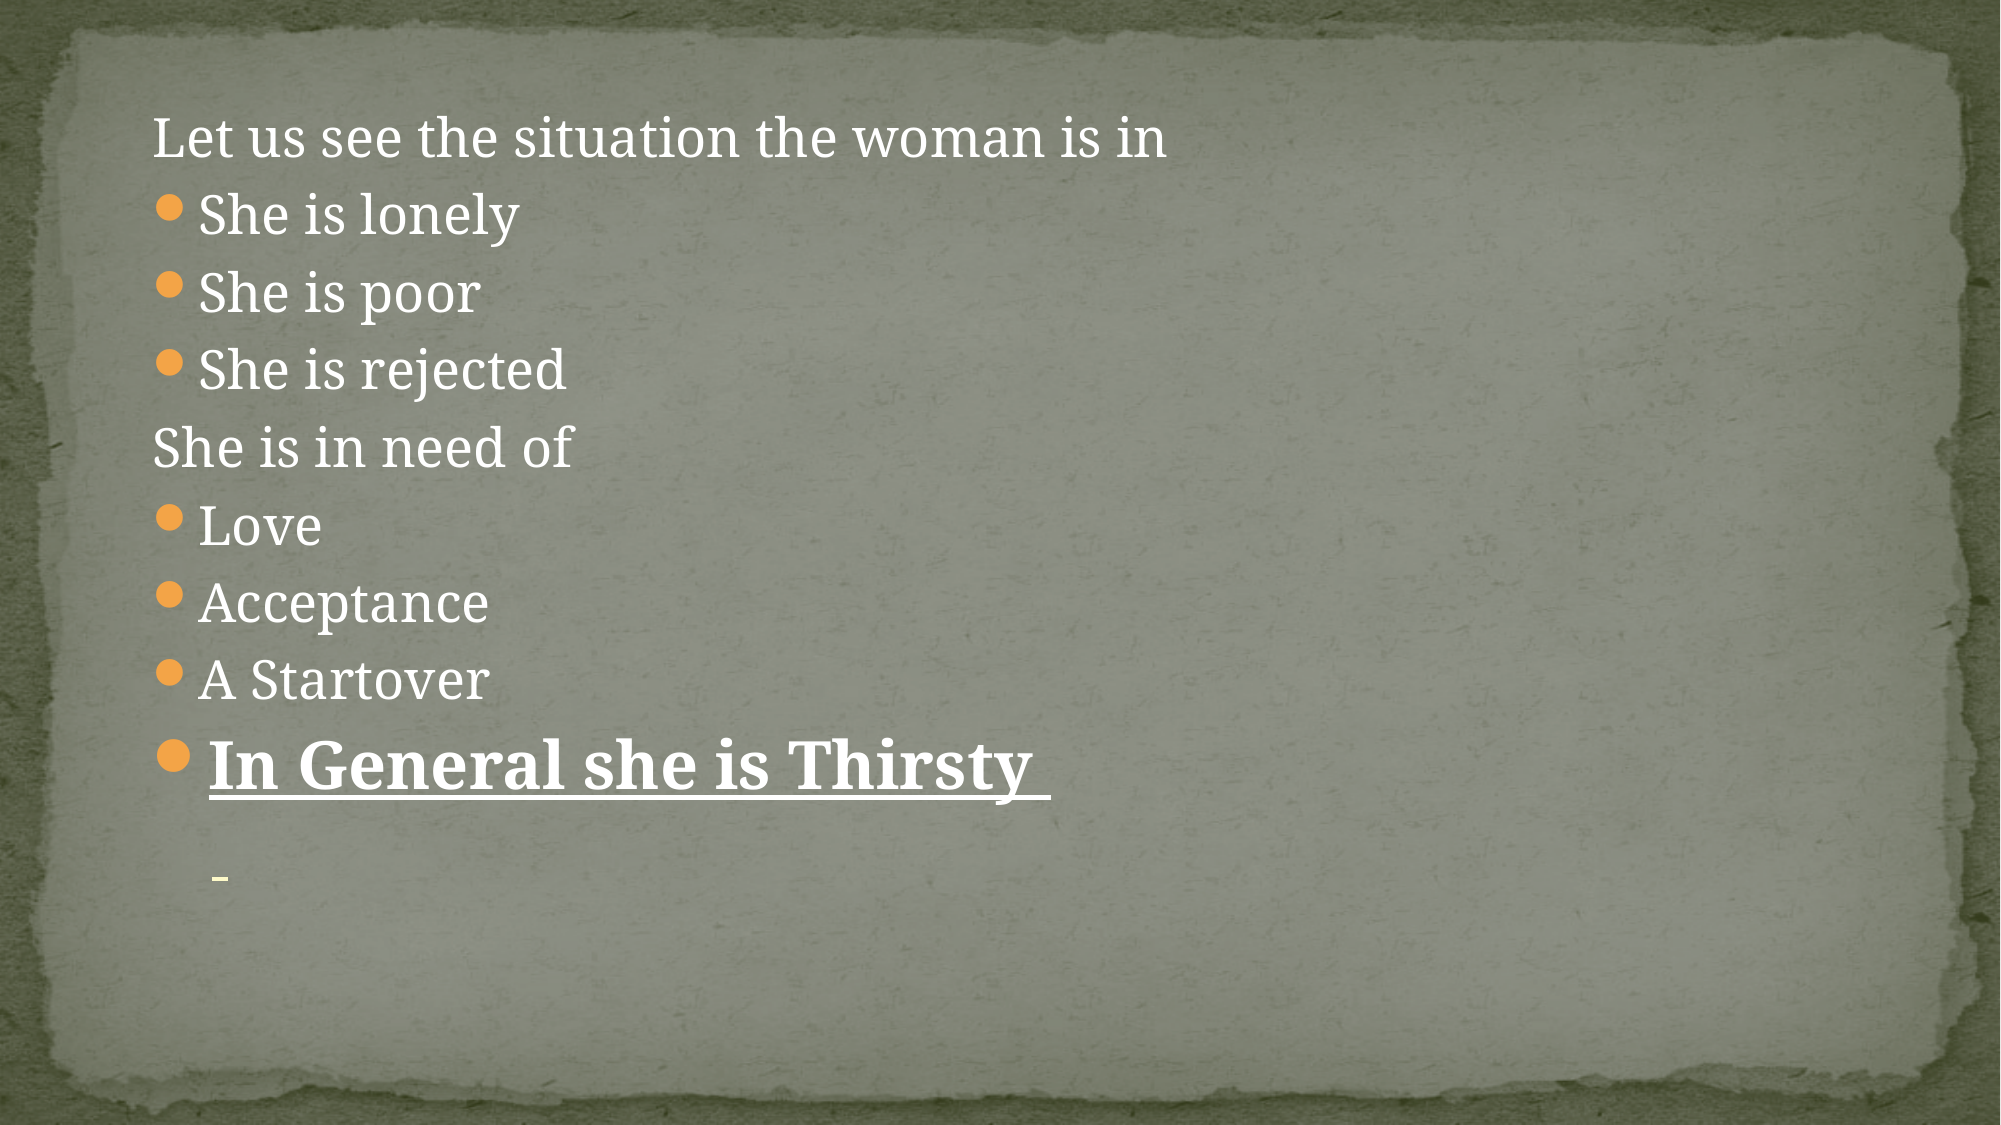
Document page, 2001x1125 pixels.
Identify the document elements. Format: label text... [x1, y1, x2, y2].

list Let us see the situation the woman is in She is lonely She is poor She is rejected She is in need of Love Acceptance A Startover In General she is Thirsty [137, 96, 1863, 1014]
